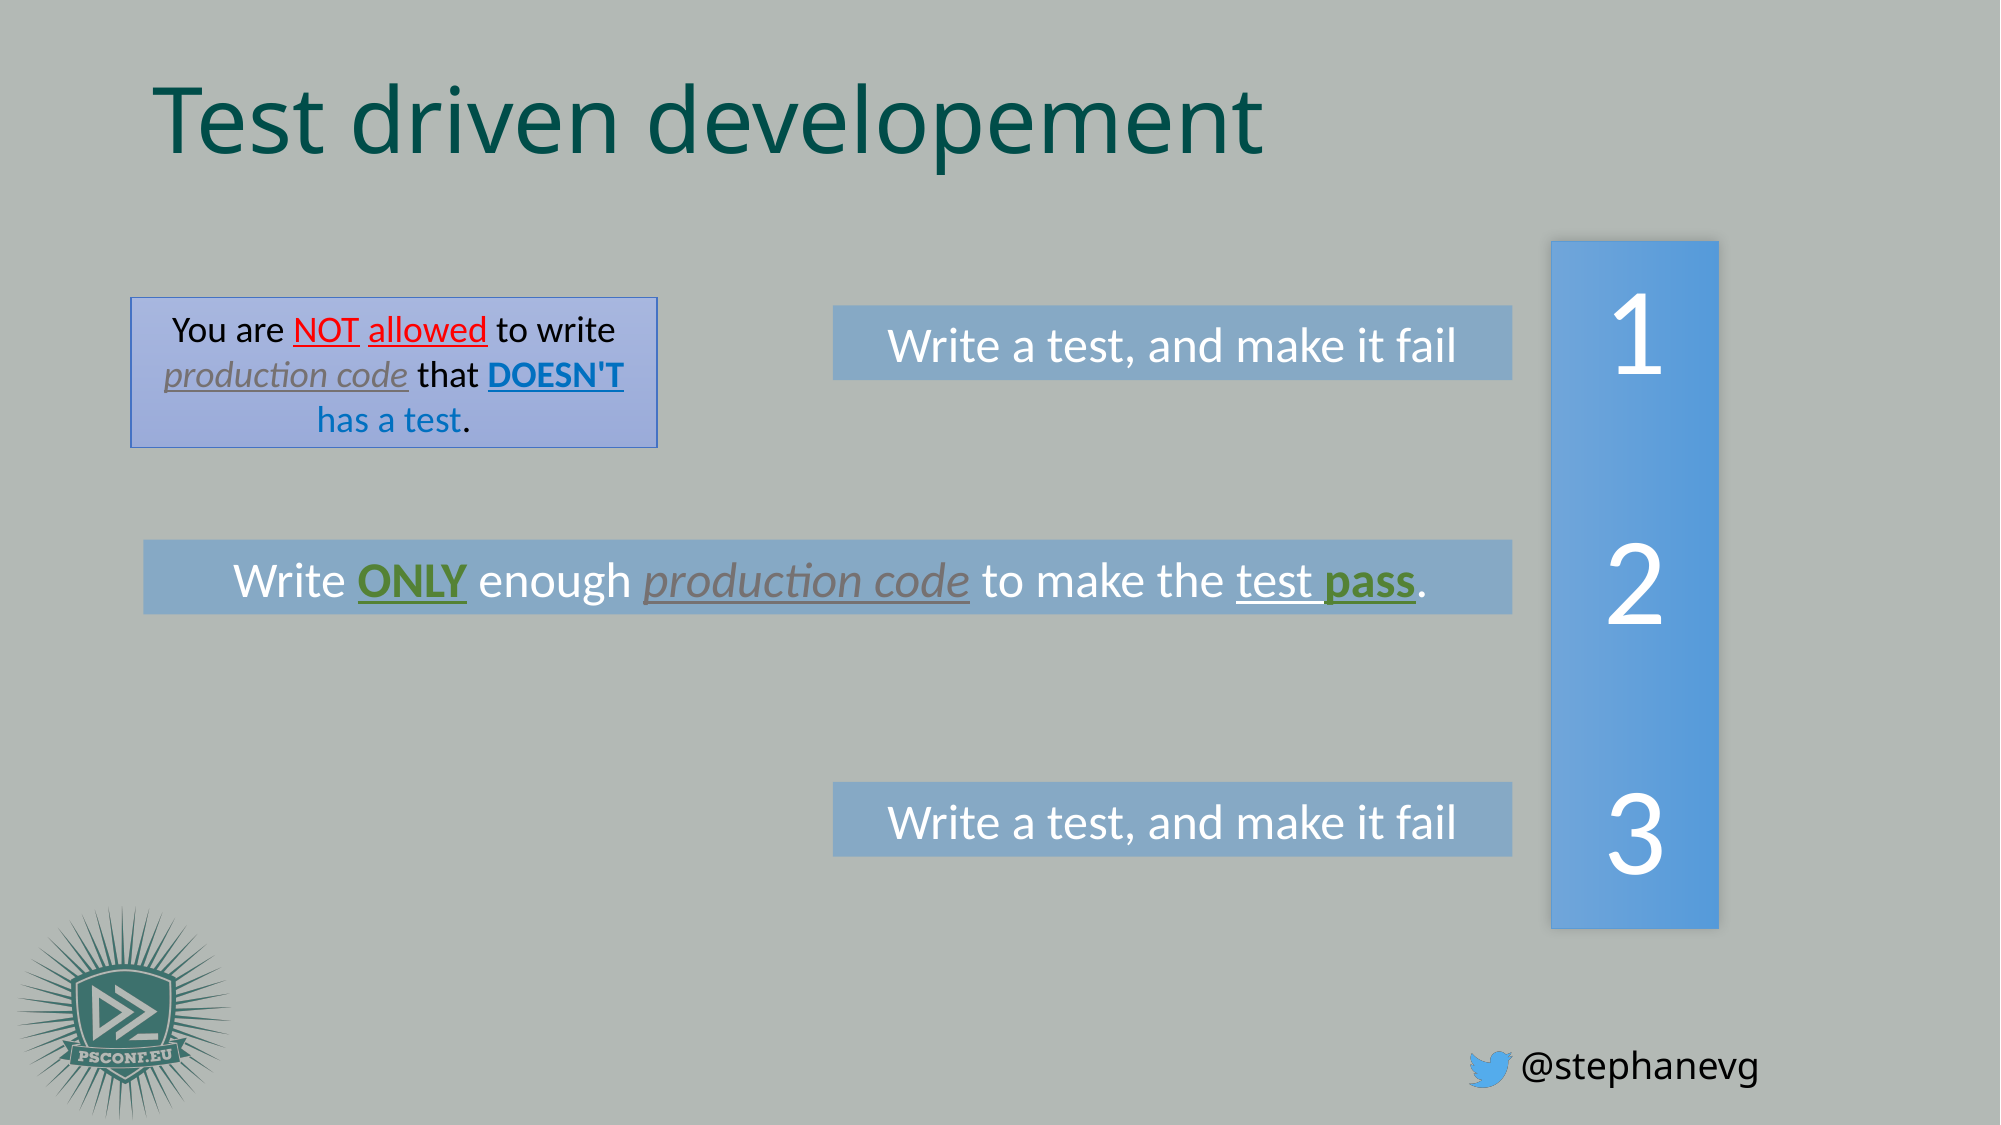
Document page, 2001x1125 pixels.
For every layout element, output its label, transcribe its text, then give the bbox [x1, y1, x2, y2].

footer @stephanevg [1505, 1037, 1863, 1098]
text_box You are NOT allowed to write production code that DOESN'T has a test. [130, 297, 658, 448]
title Test driven developement [137, 59, 1863, 188]
picture [1458, 1037, 1523, 1103]
text_box Write a test, and make it fail [832, 305, 1513, 381]
text_box Write a test, and make it fail [832, 781, 1513, 857]
text_box Write ONLY enough production code to make the test pass. [143, 539, 1513, 615]
text_box 1 2 3 [1551, 241, 1719, 929]
